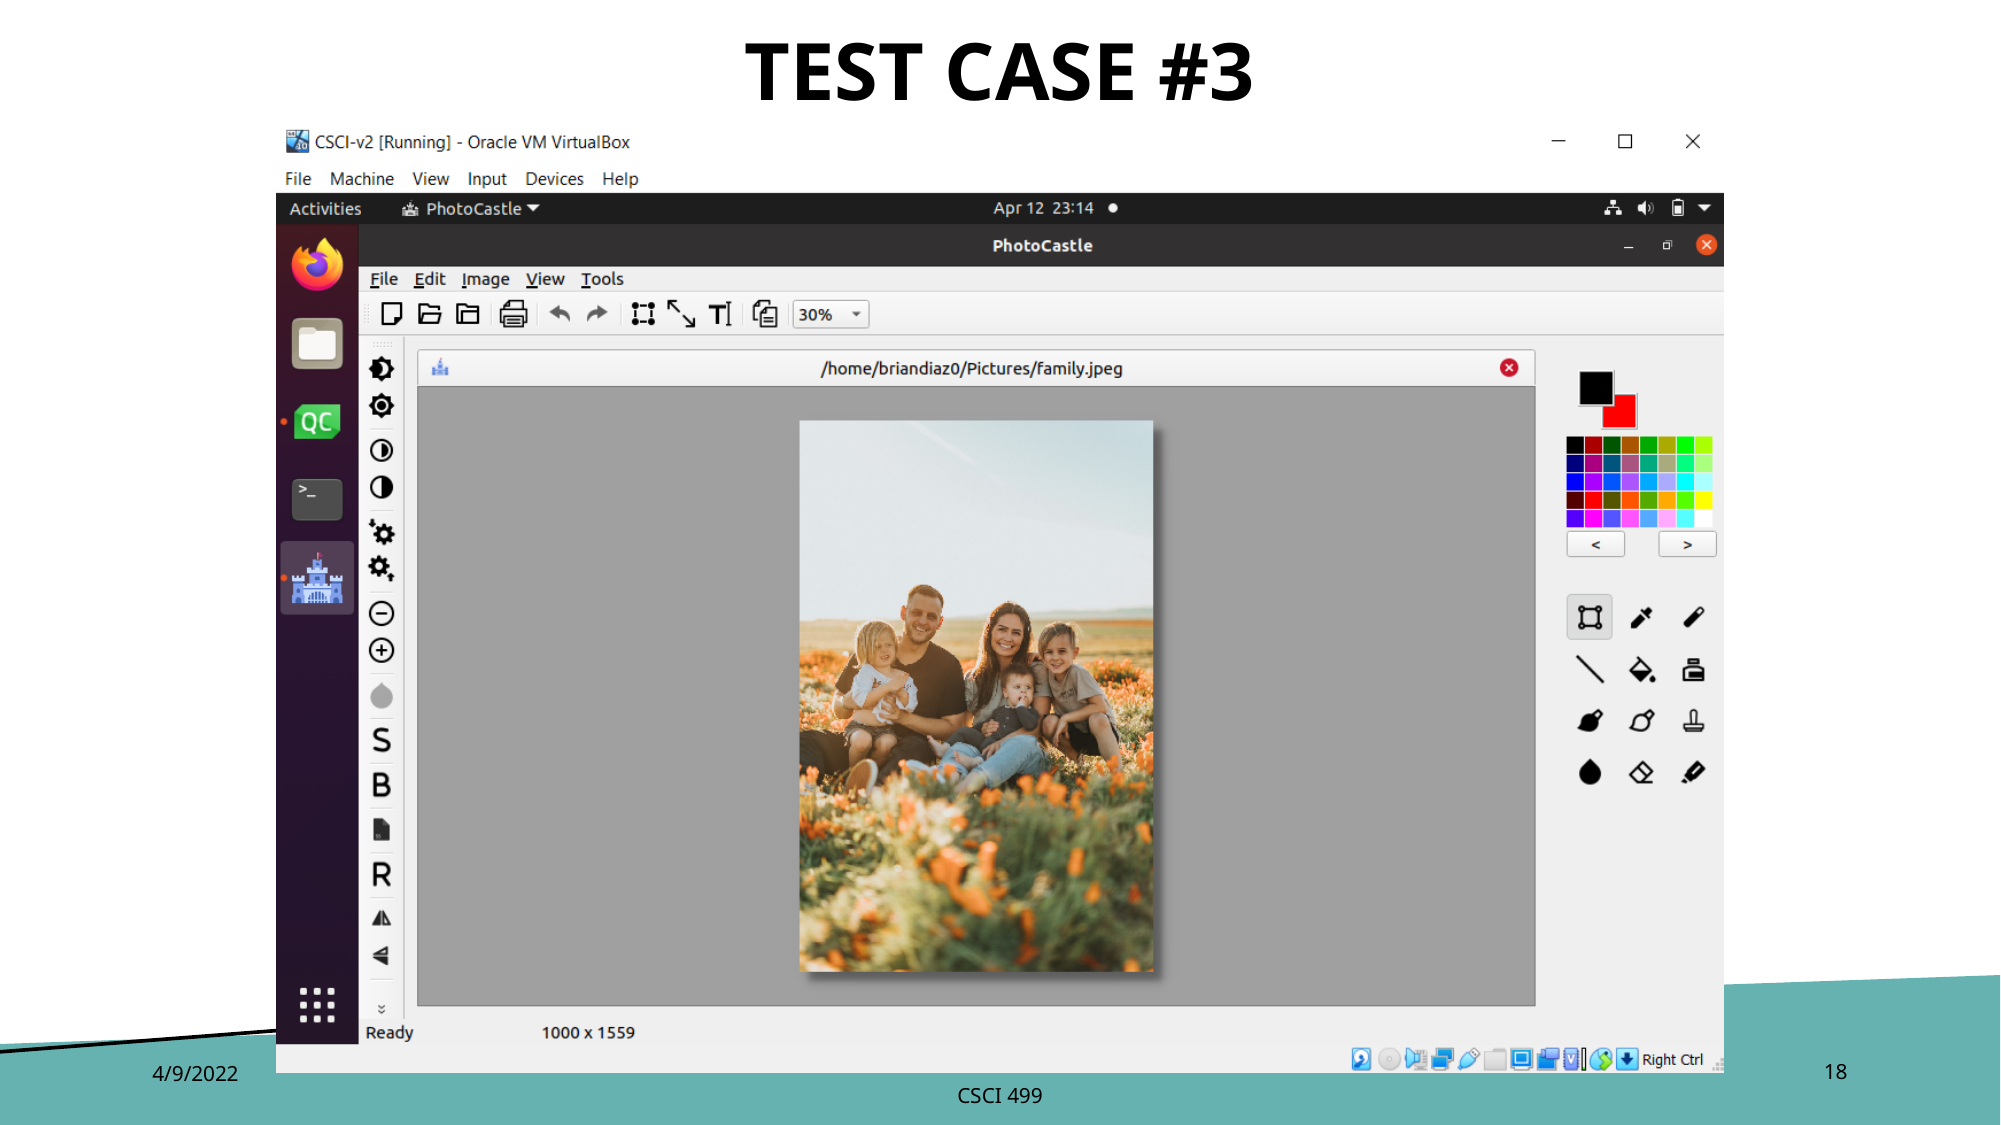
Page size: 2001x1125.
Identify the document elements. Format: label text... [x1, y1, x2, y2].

picture [276, 123, 1724, 1073]
footer CSCI 499 [662, 1073, 1338, 1125]
slide_number 18 [1412, 1042, 1863, 1103]
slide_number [137, 1042, 588, 1103]
title Test case #3 [137, 0, 1863, 184]
